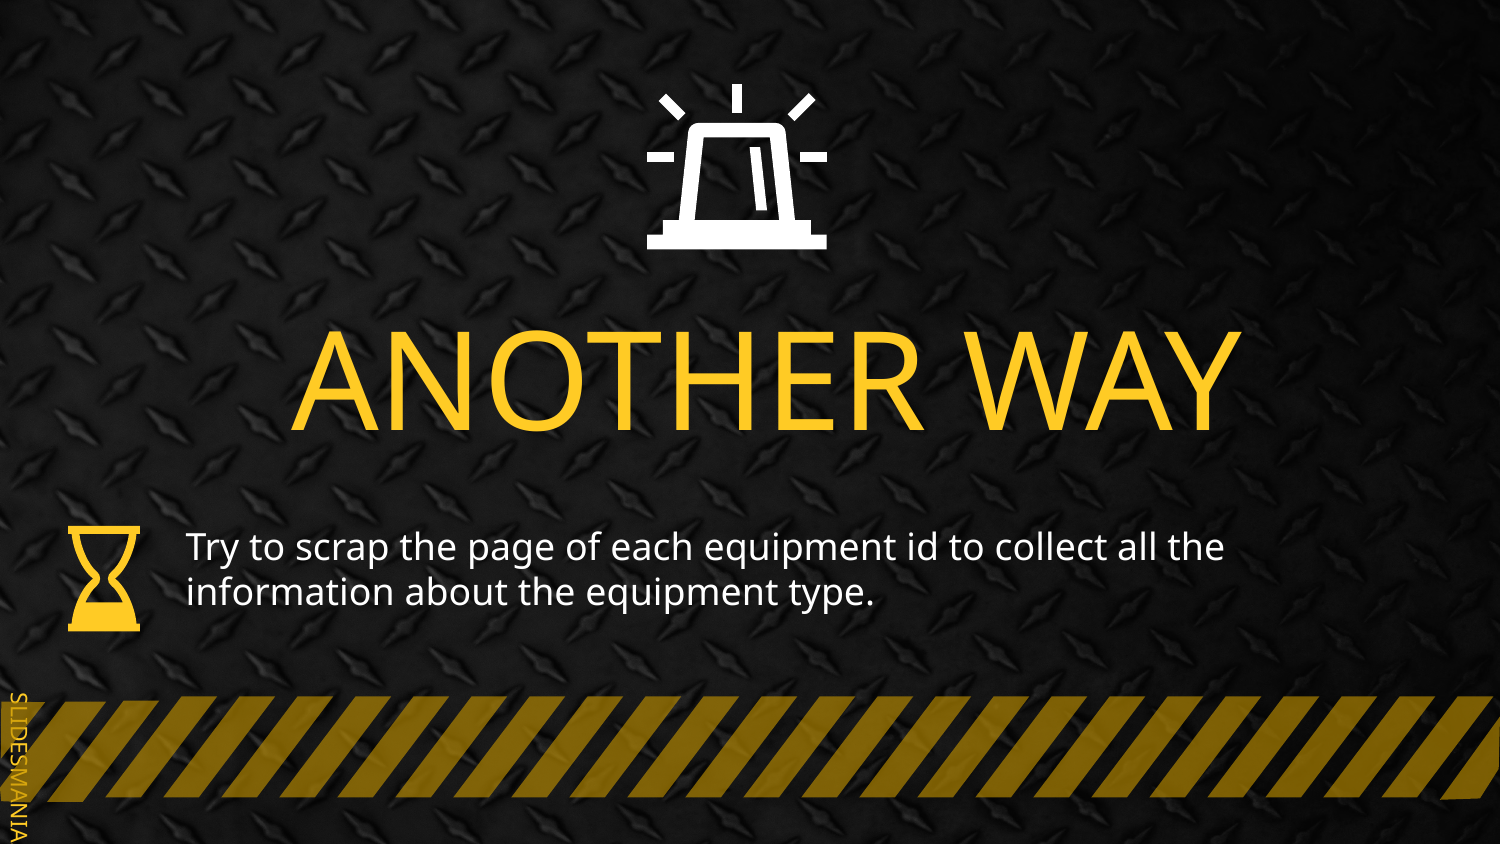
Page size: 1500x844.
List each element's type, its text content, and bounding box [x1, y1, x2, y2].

title ANOTHER WAY [68, 234, 1466, 516]
text_box [68, 525, 140, 632]
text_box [646, 83, 827, 250]
text_box Try to scrap the page of each equipment id to collect all the information about the equipment type. [170, 515, 1398, 621]
picture [0, 0, 1500, 844]
picture [18, 695, 25, 701]
picture [18, 730, 25, 738]
